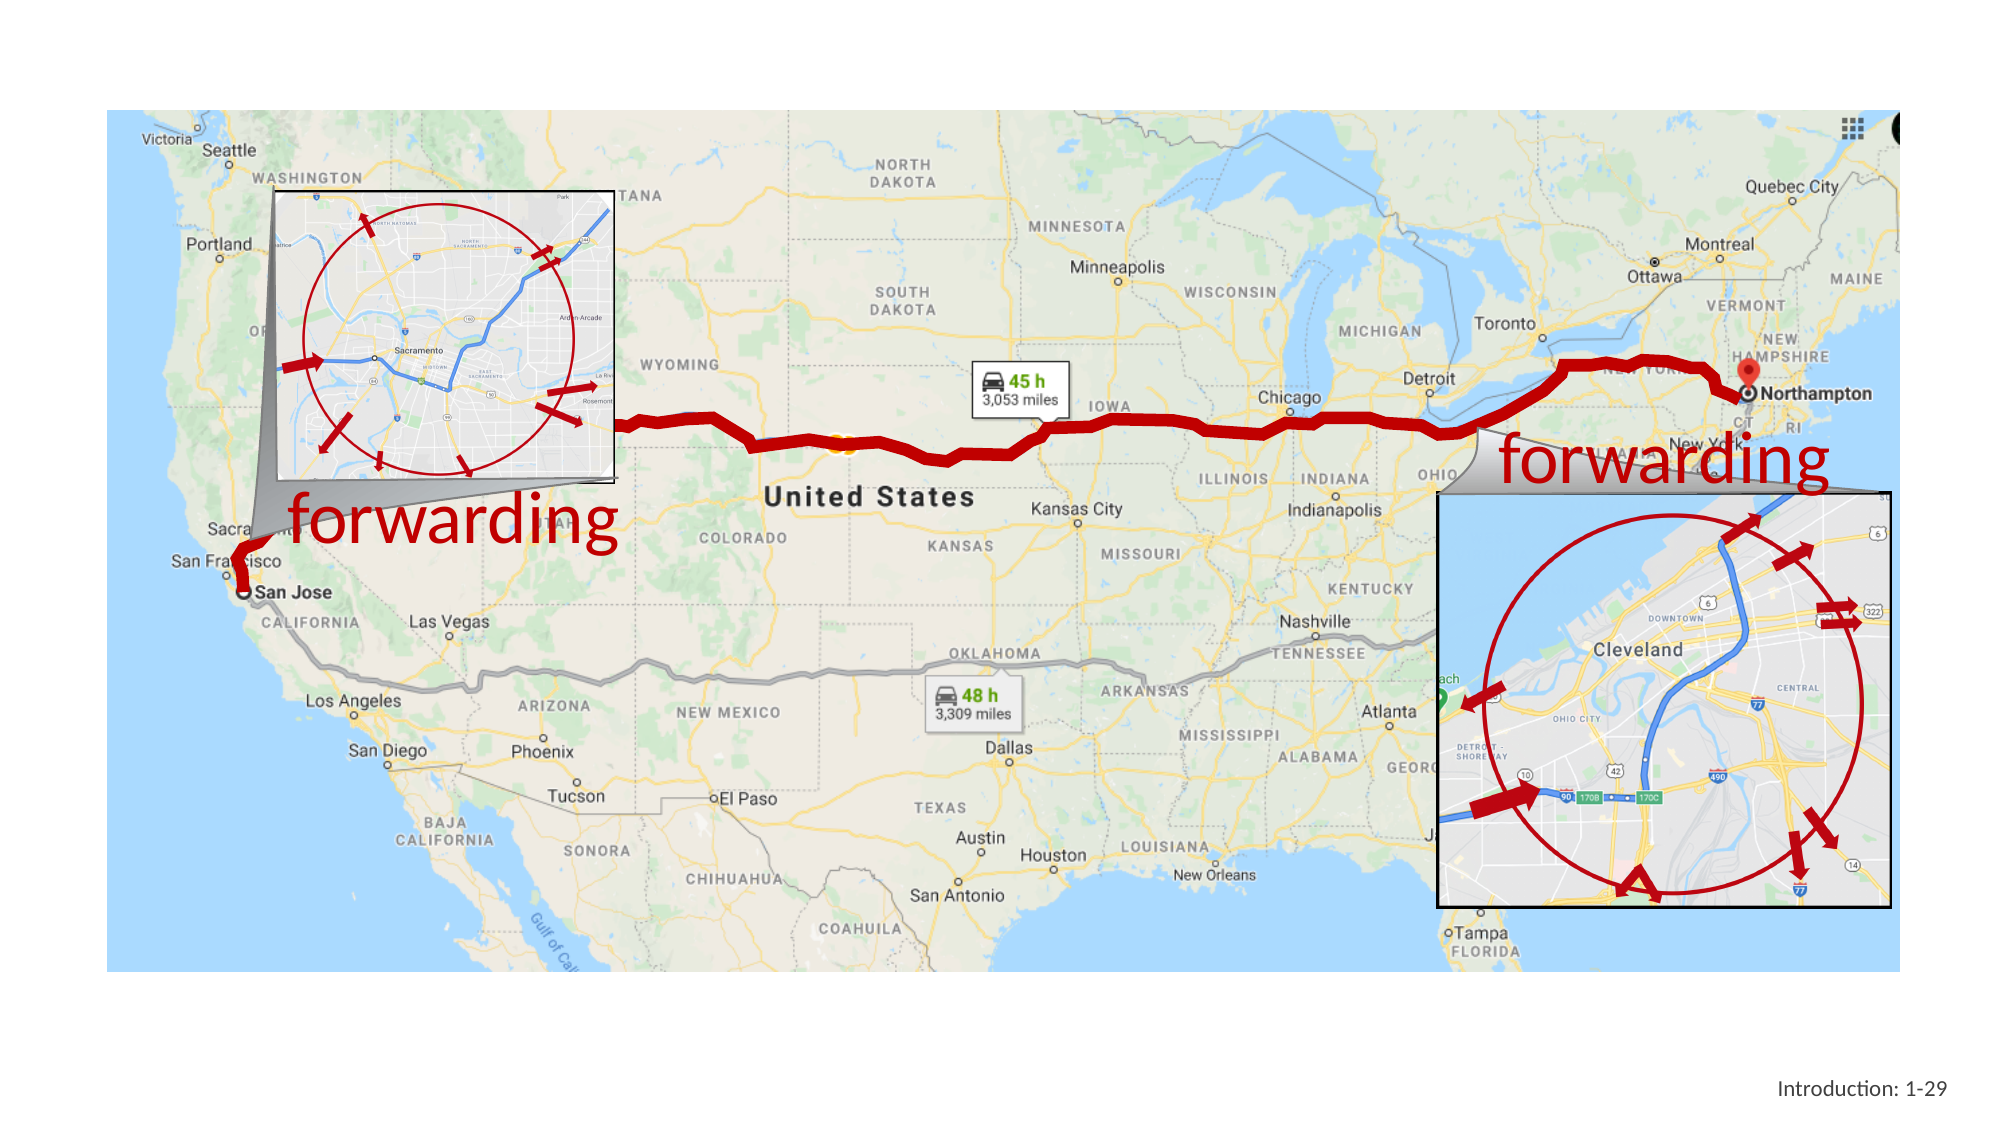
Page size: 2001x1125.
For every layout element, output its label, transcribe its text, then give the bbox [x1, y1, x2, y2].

picture [107, 109, 1900, 972]
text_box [1436, 427, 1892, 909]
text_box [250, 185, 619, 540]
slide_number Introduction: 1-27 [1512, 1056, 1963, 1117]
